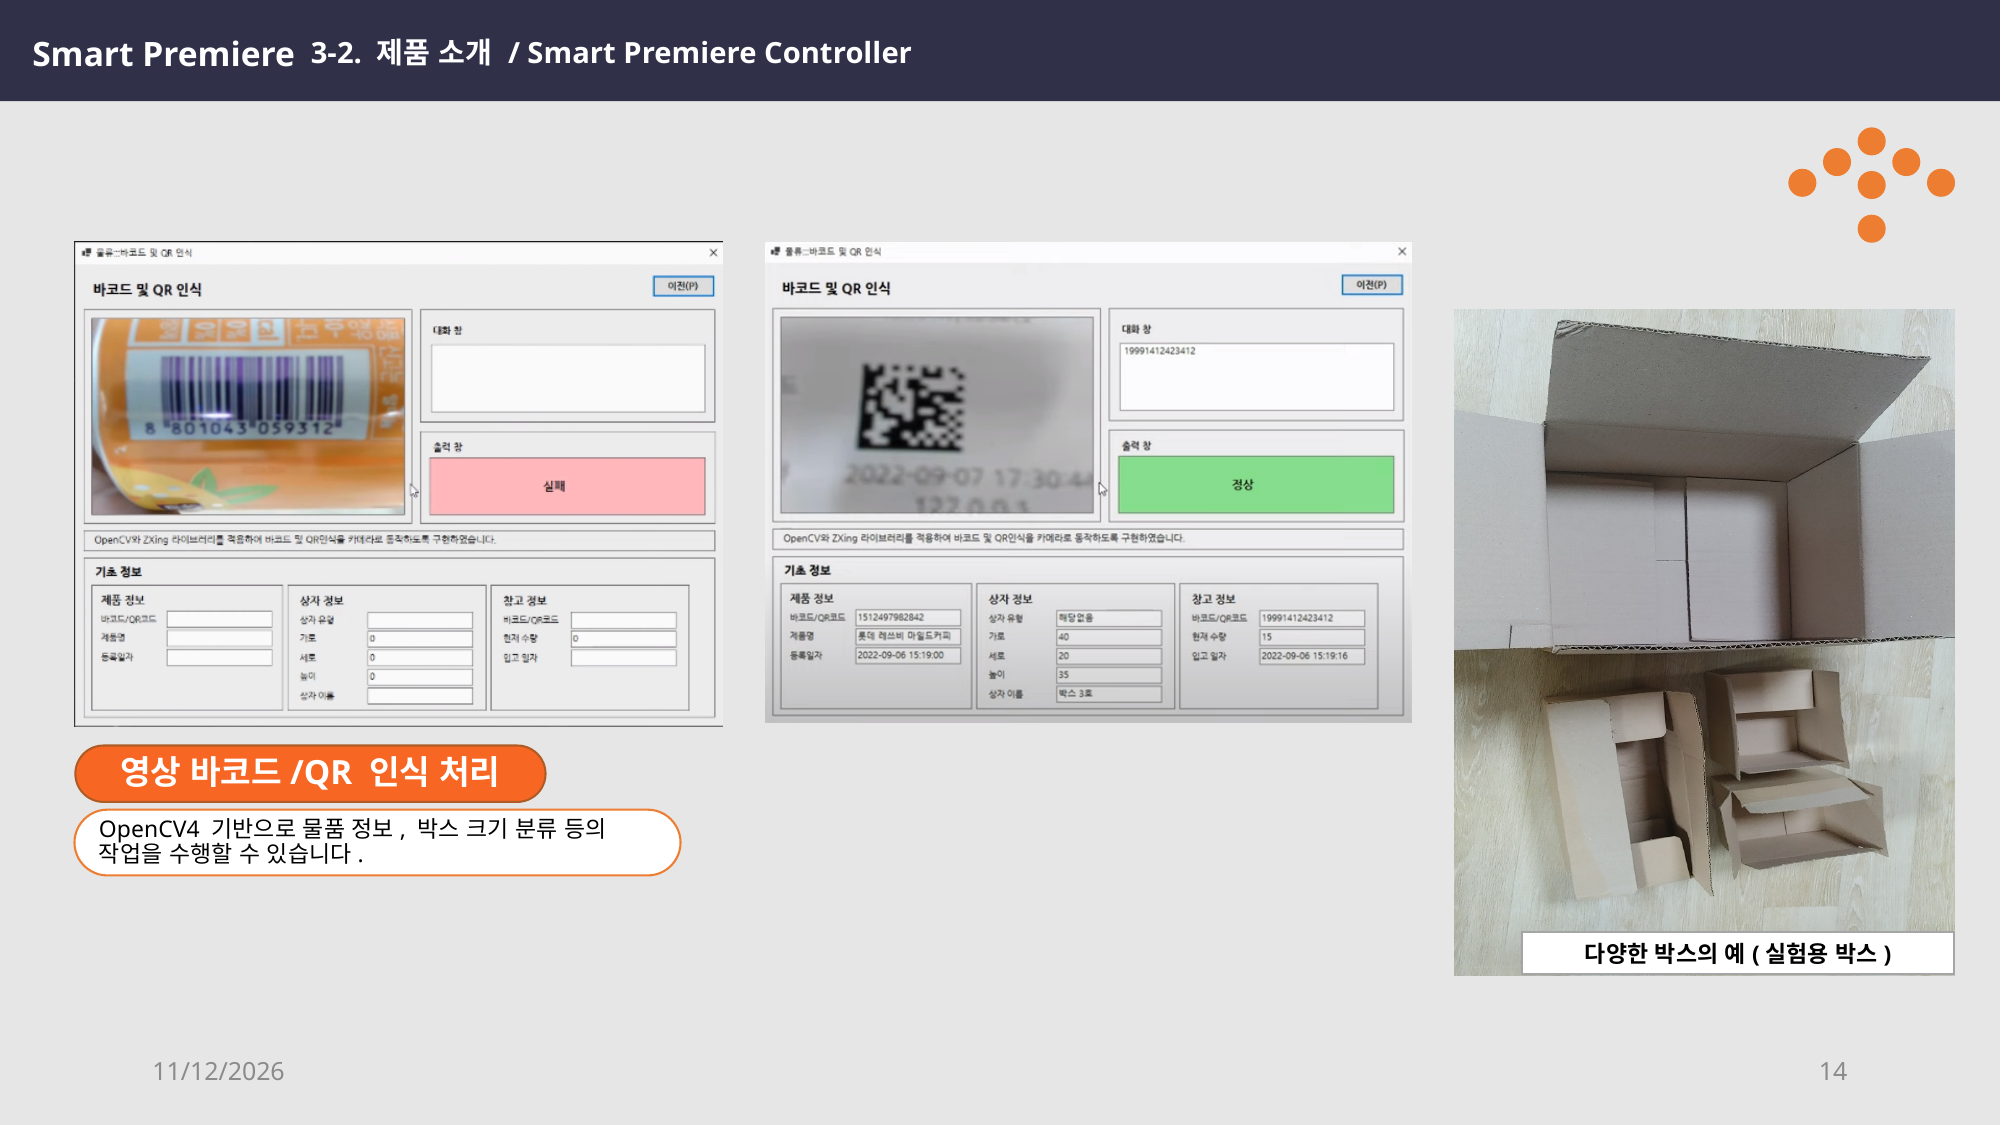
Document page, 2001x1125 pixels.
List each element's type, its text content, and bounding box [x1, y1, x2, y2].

picture [1454, 309, 1955, 976]
slide_number 14 [1412, 1042, 1863, 1103]
text_box OpenCV4 기반으로 물품 정보, 박스 크기 분류 등의 작업을 수행할 수 있습니다. [73, 808, 682, 877]
text_box Smart Premiere [17, 25, 296, 87]
text_box 영상 바코드/QR 인식 처리 [74, 744, 547, 803]
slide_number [137, 1042, 588, 1103]
text_box 3-2. 제품 소개 / Smart Premiere Controller [296, 20, 2000, 87]
text_box [0, 0, 2000, 102]
picture [764, 241, 1413, 724]
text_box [1789, 128, 1954, 242]
picture [74, 241, 723, 727]
